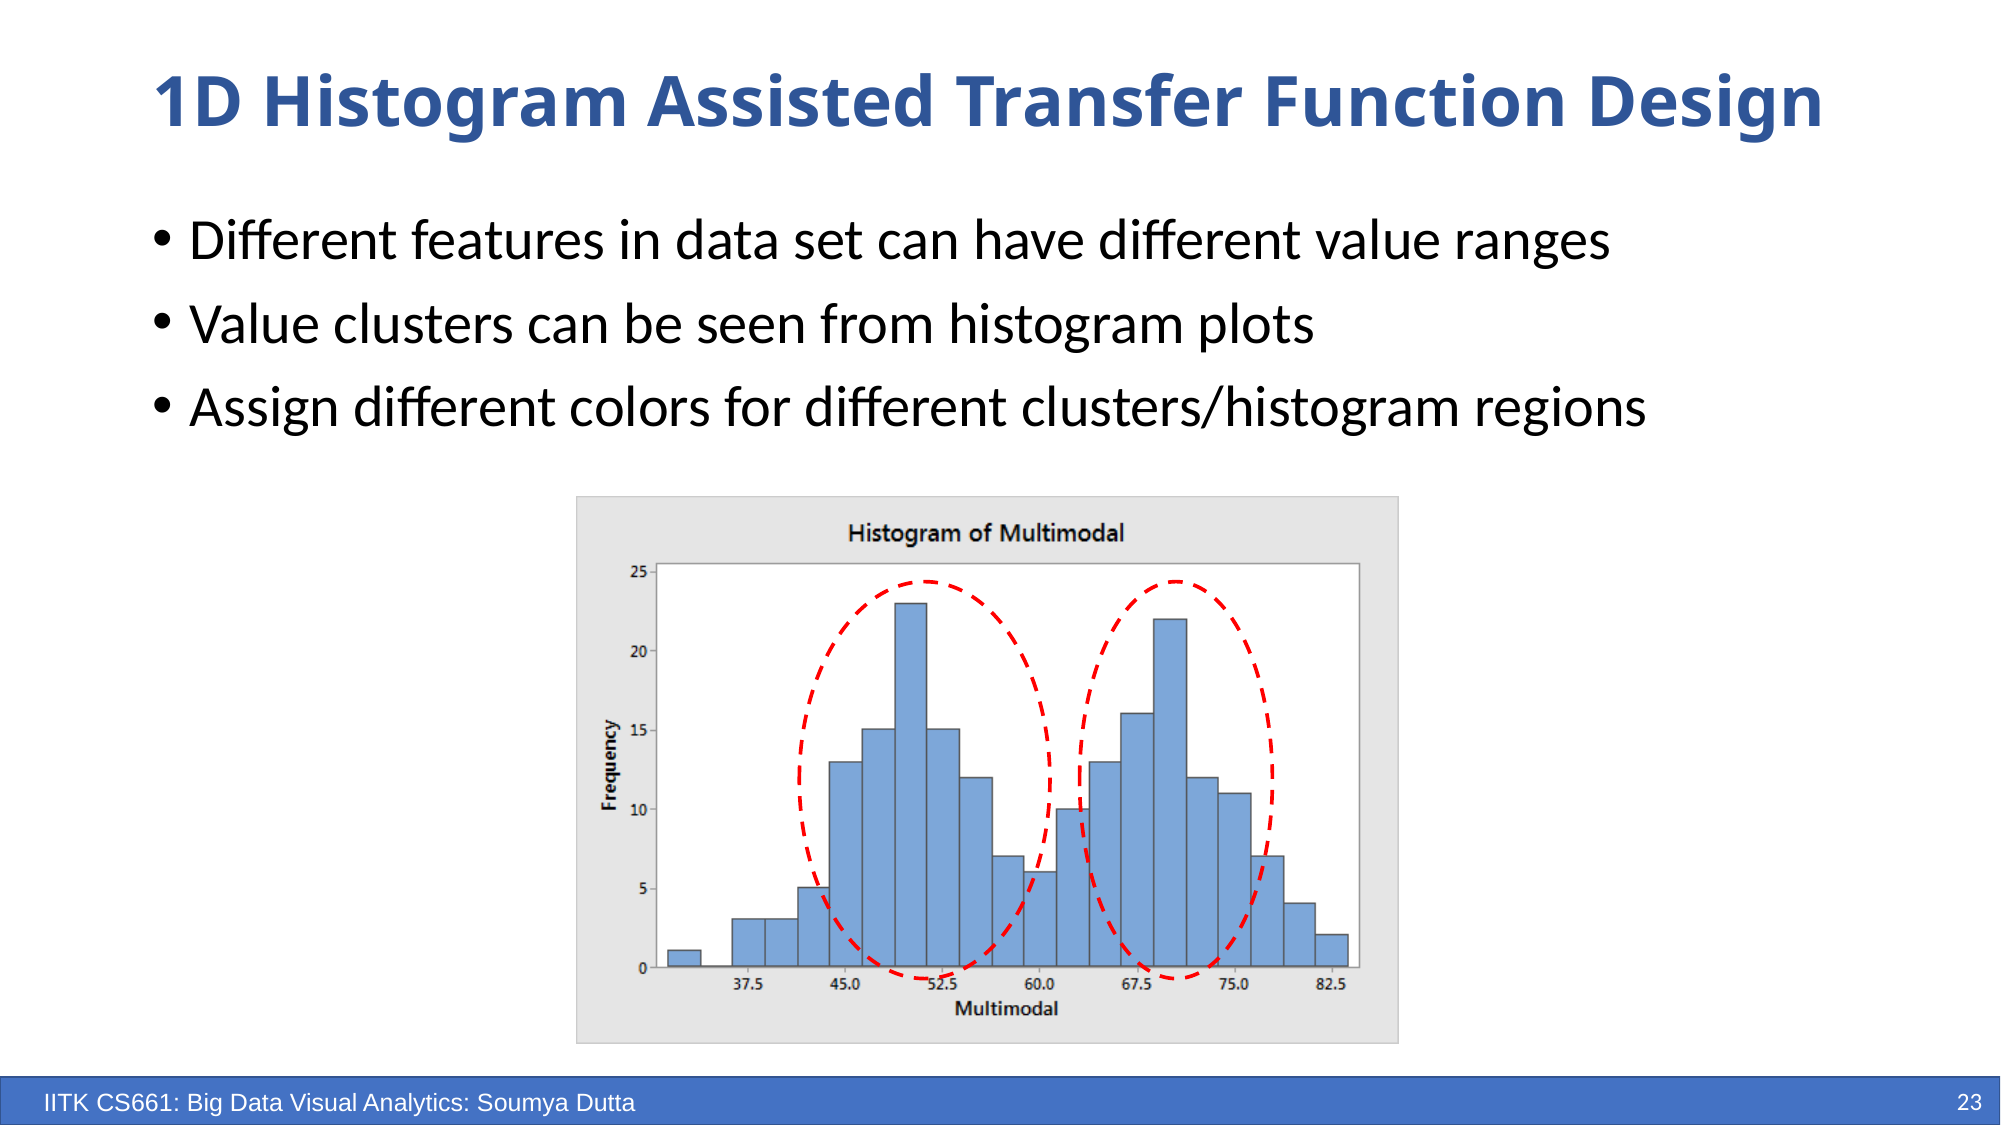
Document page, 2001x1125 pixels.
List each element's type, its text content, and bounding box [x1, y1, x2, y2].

title 1D Histogram Assisted Transfer Function Design [137, 35, 1863, 173]
list Different features in data set can have different value ranges Value clusters can be seen from histogram plots Assign different colors for different clusters/histogram regions [137, 201, 1839, 454]
picture [576, 496, 1399, 1045]
